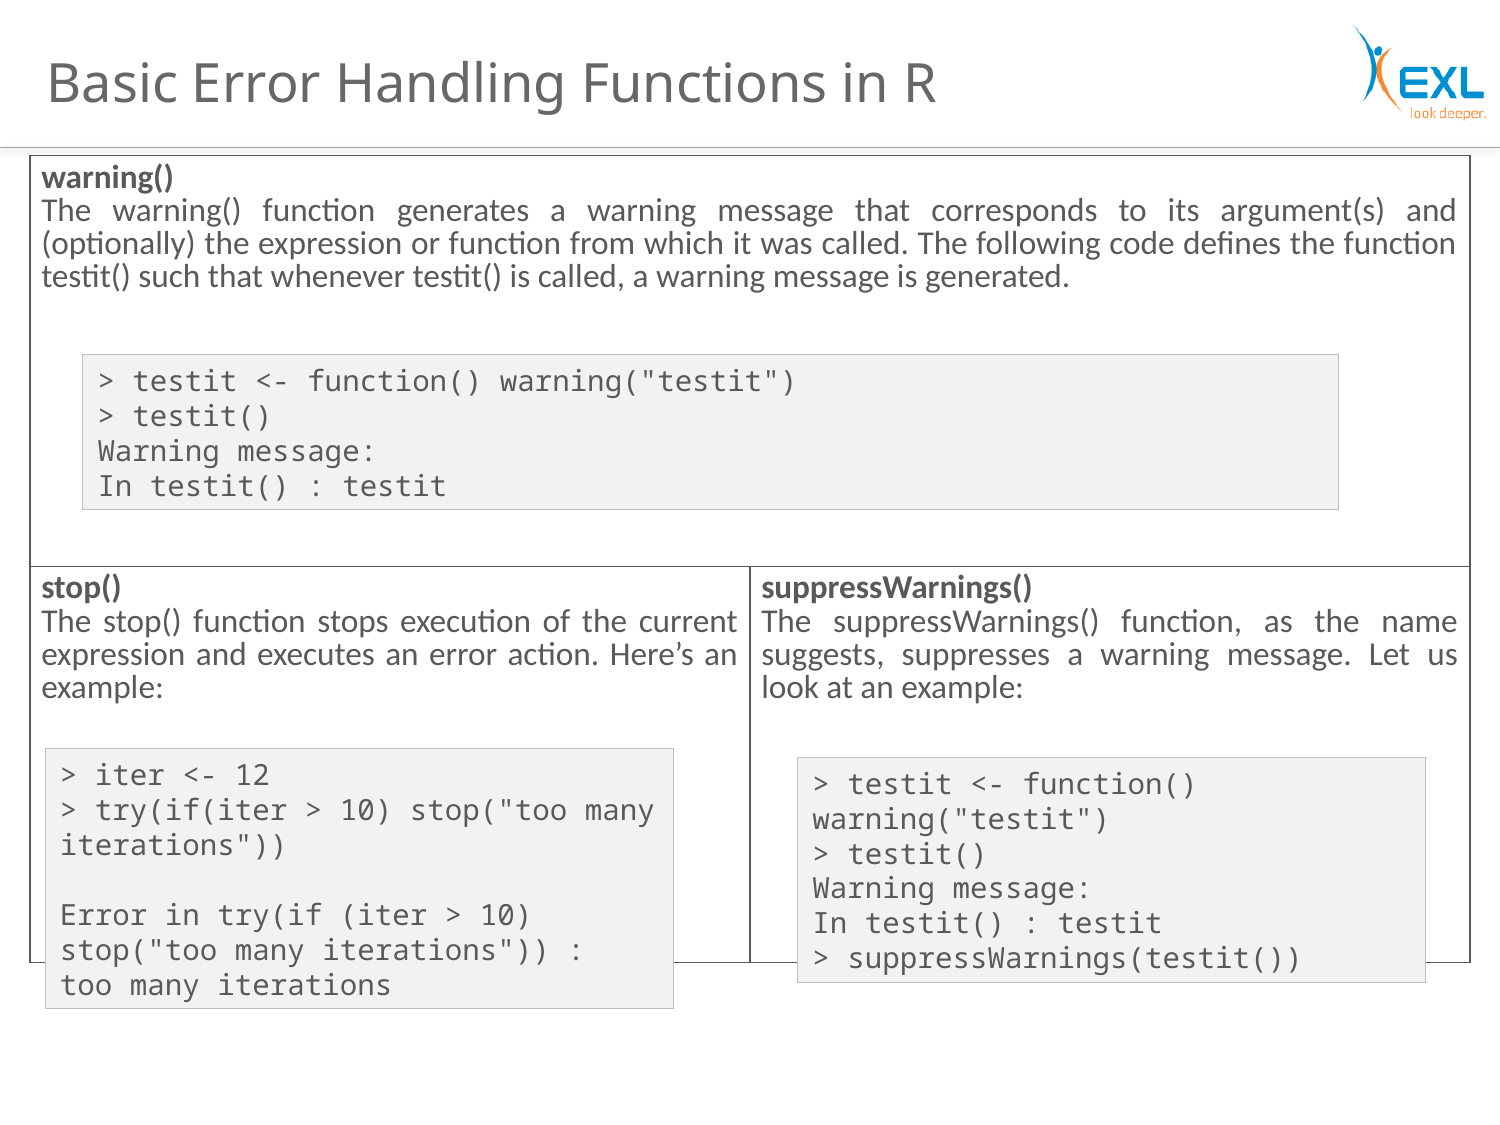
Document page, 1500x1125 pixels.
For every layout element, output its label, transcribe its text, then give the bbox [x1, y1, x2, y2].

title Basic Error Handling Functions in R [31, 47, 1326, 121]
table_cell suppressWarnings() The suppressWarnings() function, as the name suggests, suppresses a warning message. Let us look at an example: [751, 567, 1469, 962]
table_cell stop() The stop() function stops execution of the current expression and executes an error action. Here’s an example: [31, 567, 749, 962]
table_header warning() The warning() function generates a warning message that corresponds to its argument(s) and (optionally) the expression or function from which it was called. The following code defines the function testit() such that whenever testit() is called, a warning message is generated. [31, 156, 1469, 566]
text_box > testit <- function() warning("testit") > testit() Warning message: In testit() : testit [82, 354, 1339, 510]
picture [1344, 19, 1493, 128]
text_box > iter <- 12 > try(if(iter > 10) stop("too many iterations")) Error in try(if (iter > 10) stop("too many iterations")) : too many iterations [45, 748, 674, 1009]
text_box > testit <- function() warning("testit") > testit() Warning message: In testit() : testit > suppressWarnings(testit()) [797, 757, 1426, 983]
